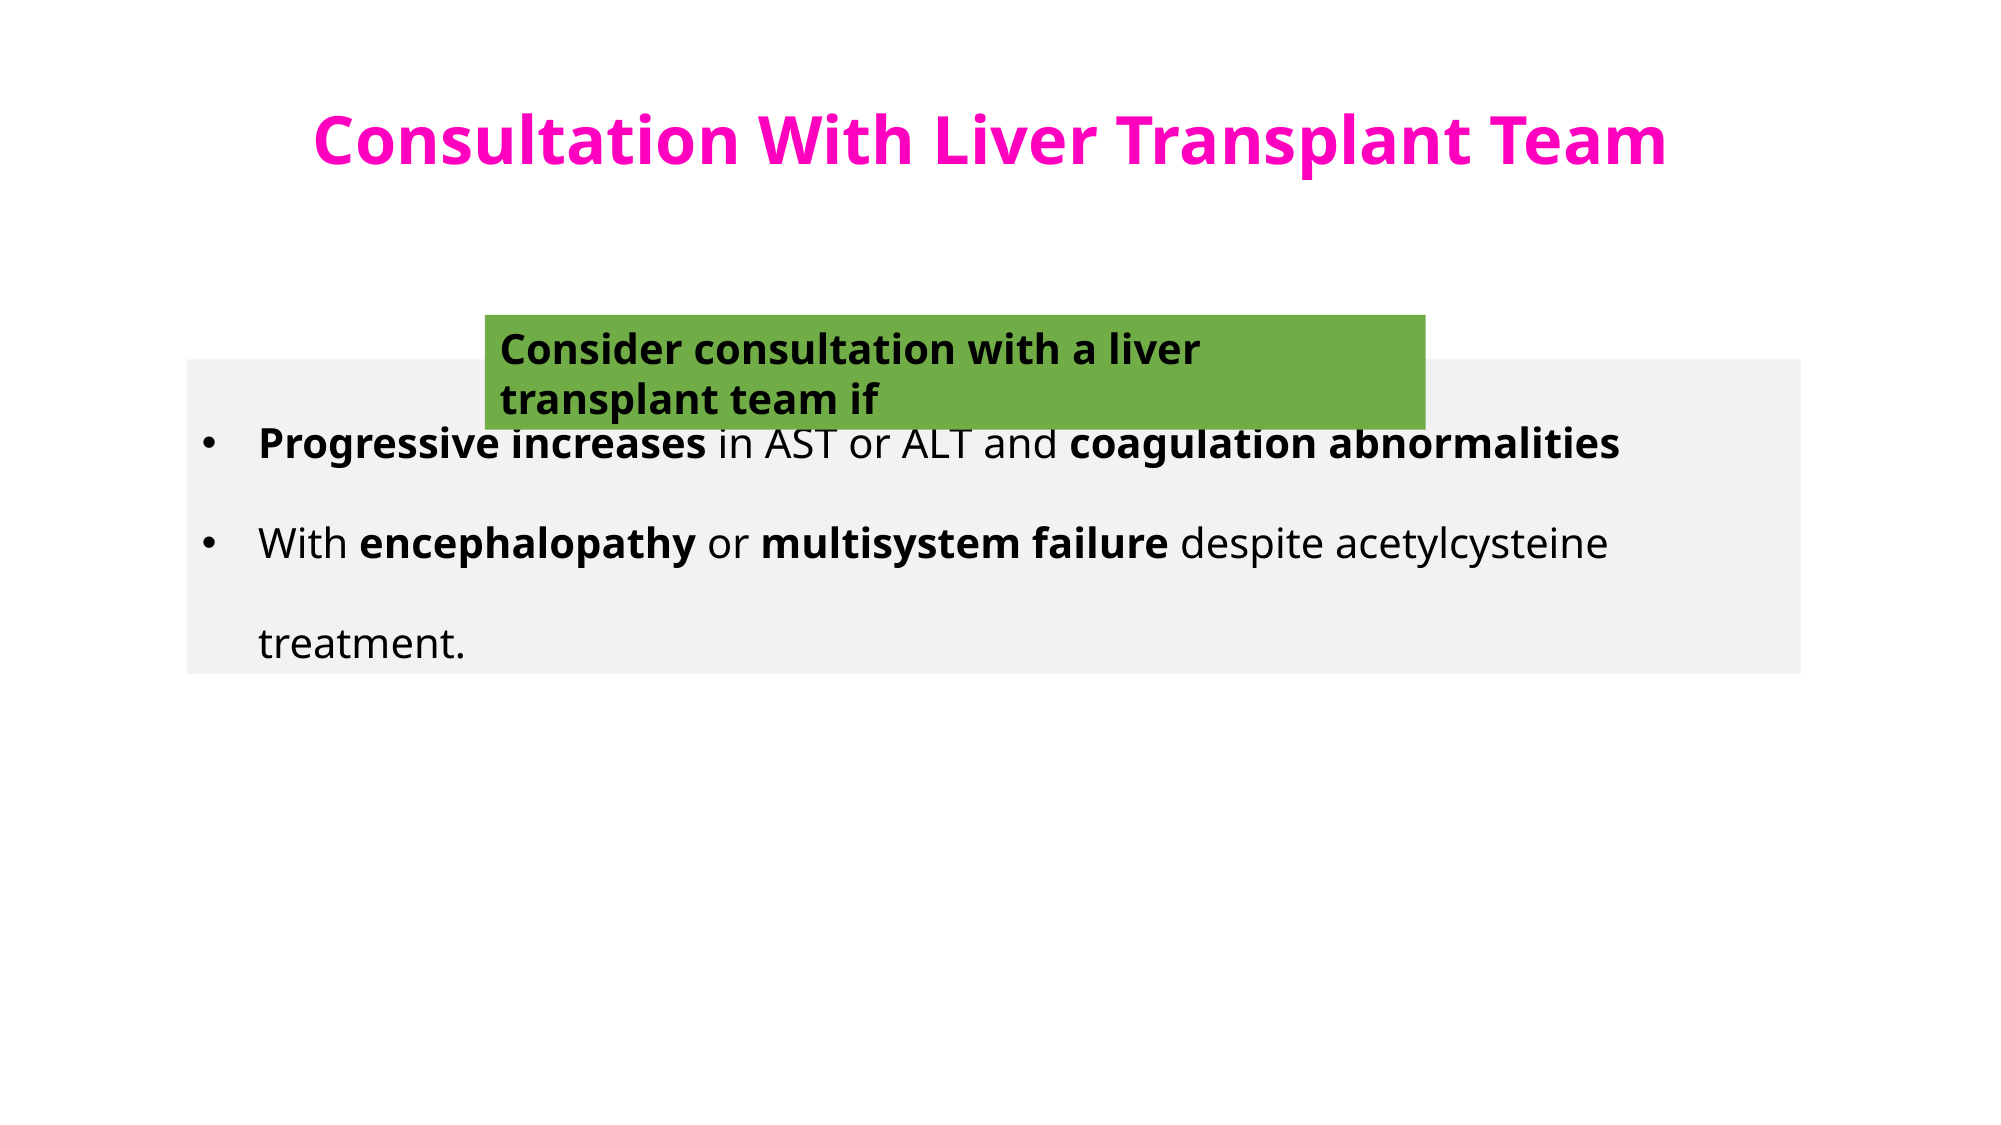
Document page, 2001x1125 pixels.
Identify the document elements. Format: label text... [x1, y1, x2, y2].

text_box Consider consultation with a liver transplant team if [484, 314, 1426, 430]
text_box Progressive increases in AST or ALT and coagulation abnormalities With encephalopathy or multisystem failure despite acetylcysteine treatment. [187, 359, 1801, 675]
text_box Consultation With Liver Transplant Team [77, 90, 1923, 186]
